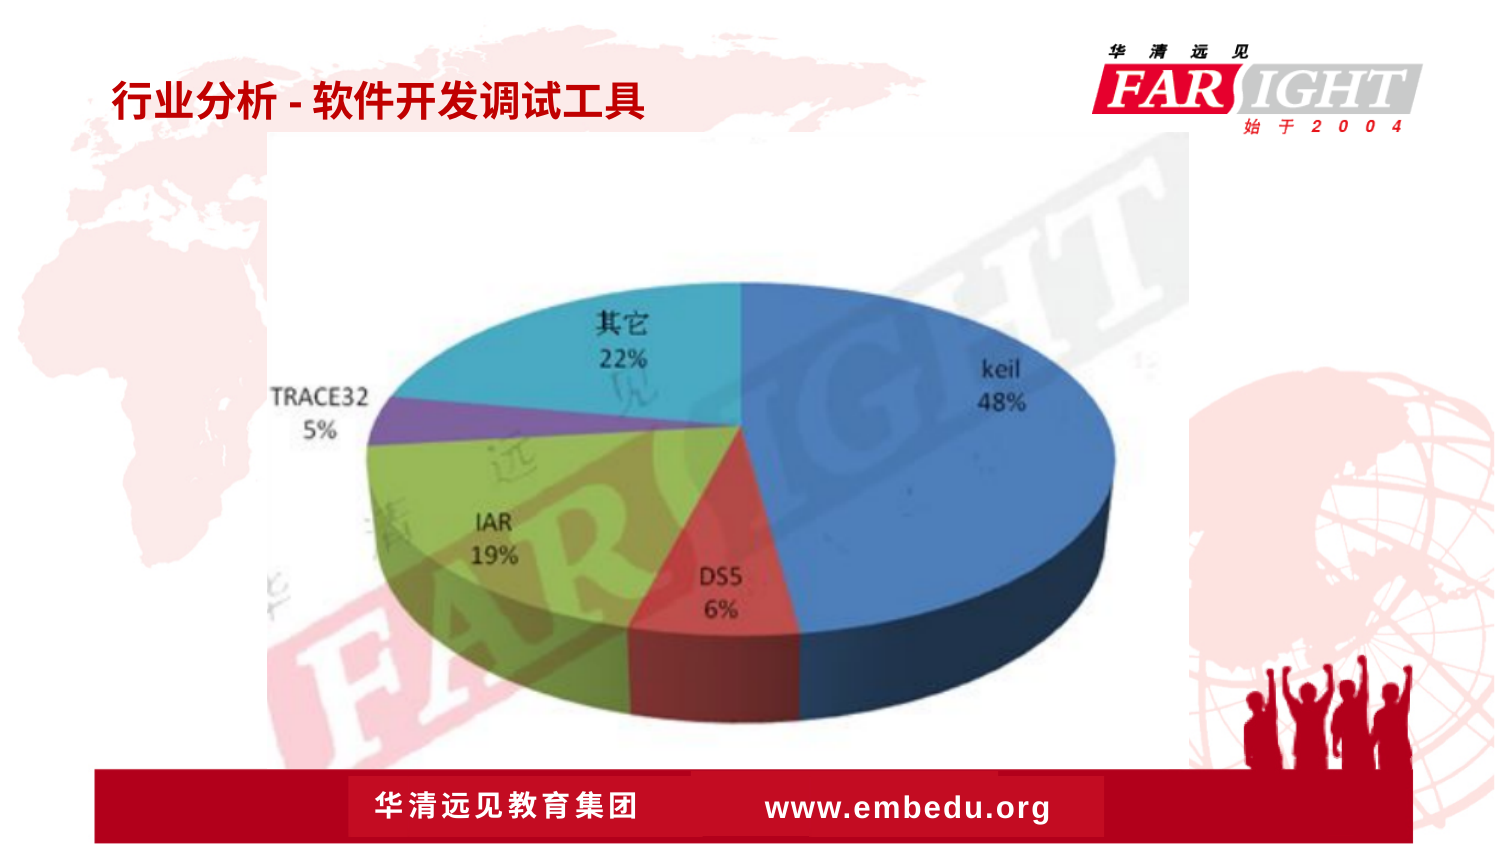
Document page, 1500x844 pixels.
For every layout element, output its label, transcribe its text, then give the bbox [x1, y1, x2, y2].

title 行业分析-软件开发调试工具 [96, 67, 1081, 139]
picture [0, 0, 1500, 844]
